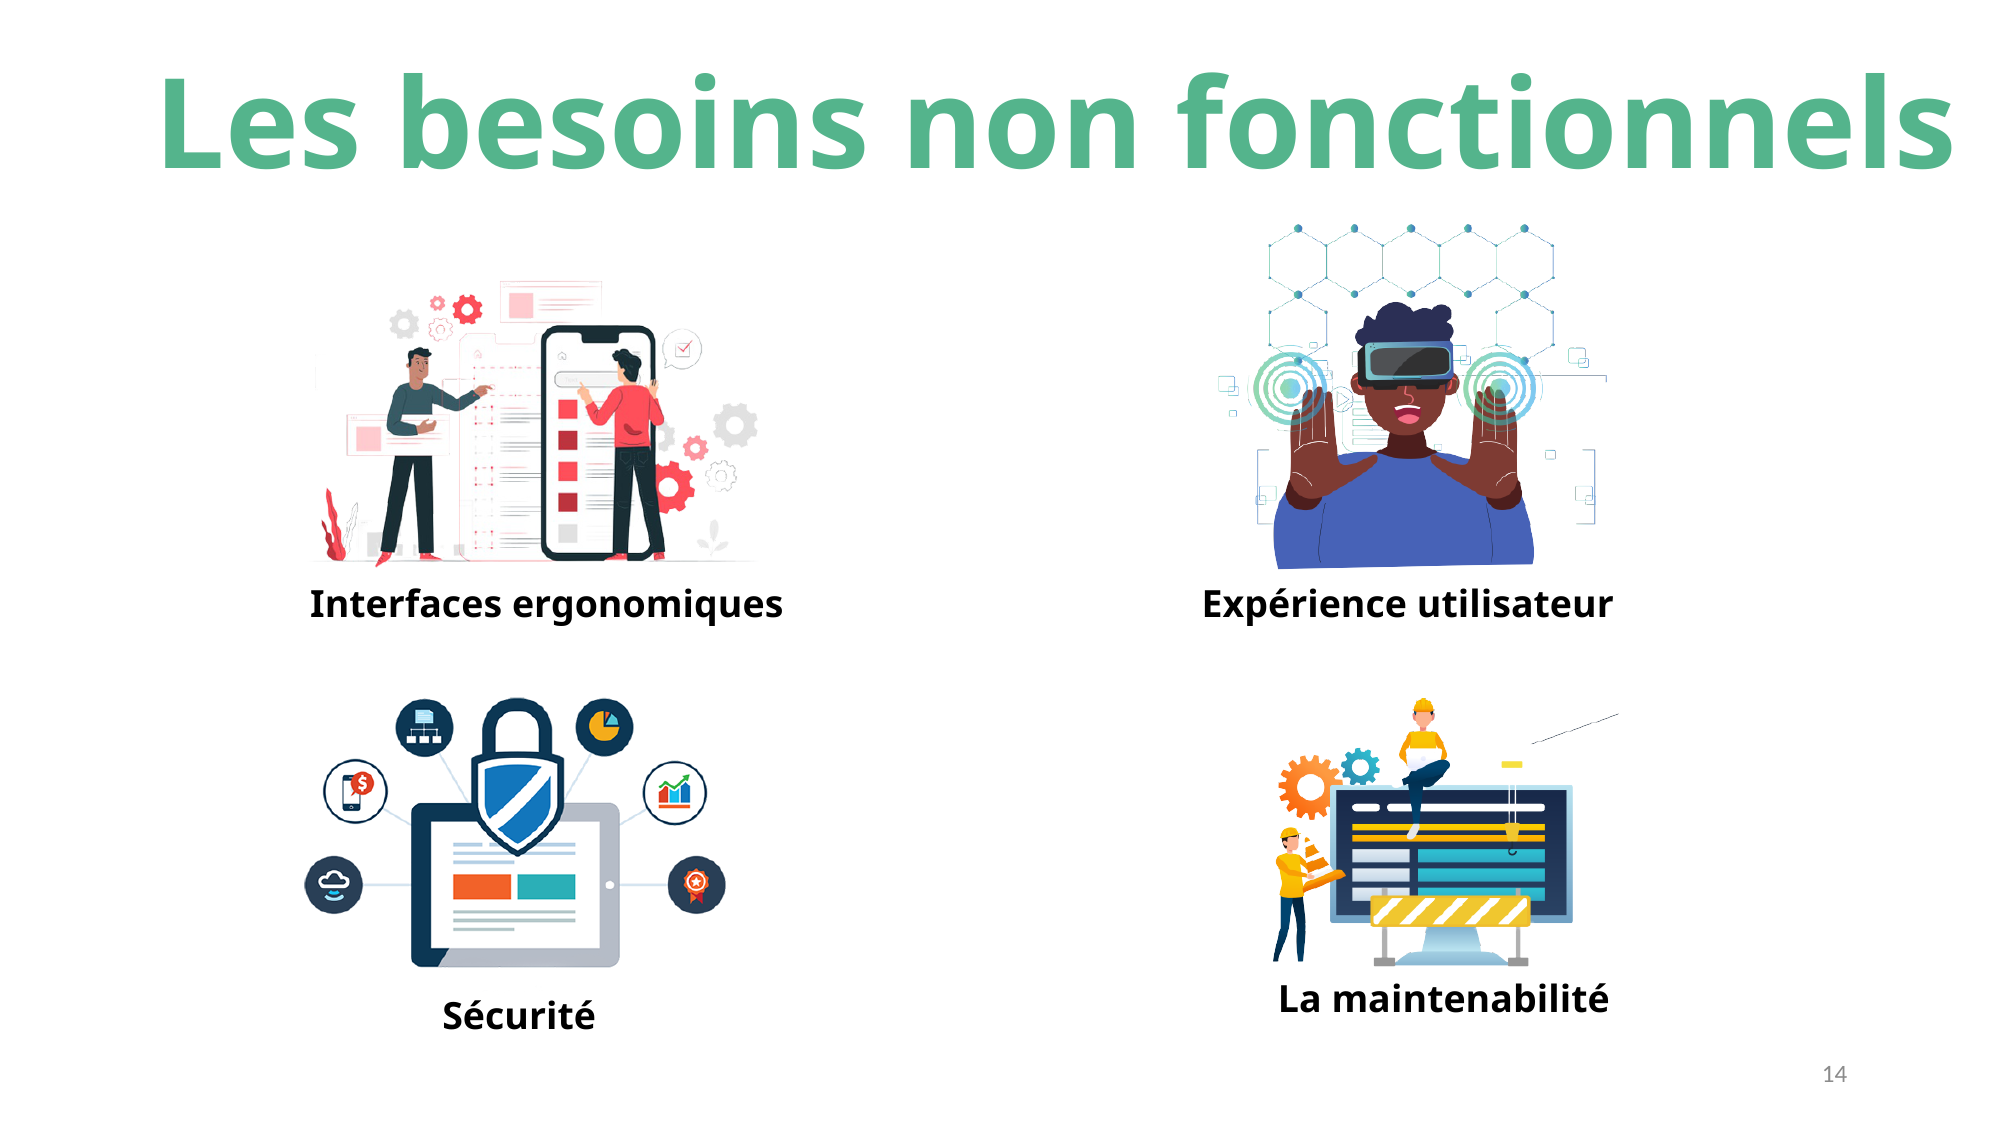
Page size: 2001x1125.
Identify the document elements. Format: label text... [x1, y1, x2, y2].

text_box Expérience utilisateur [1182, 572, 1633, 633]
text_box La maintenabilité [1250, 967, 1638, 1028]
text_box Interfaces ergonomiques [291, 572, 803, 633]
picture [1204, 219, 1611, 572]
picture [1232, 674, 1619, 999]
slide_number 14 [1412, 1042, 1863, 1103]
text_box Sécurité [414, 999, 624, 1045]
picture [292, 675, 745, 999]
title Les besoins non fonctionnels [139, 24, 1978, 233]
picture [274, 247, 787, 588]
